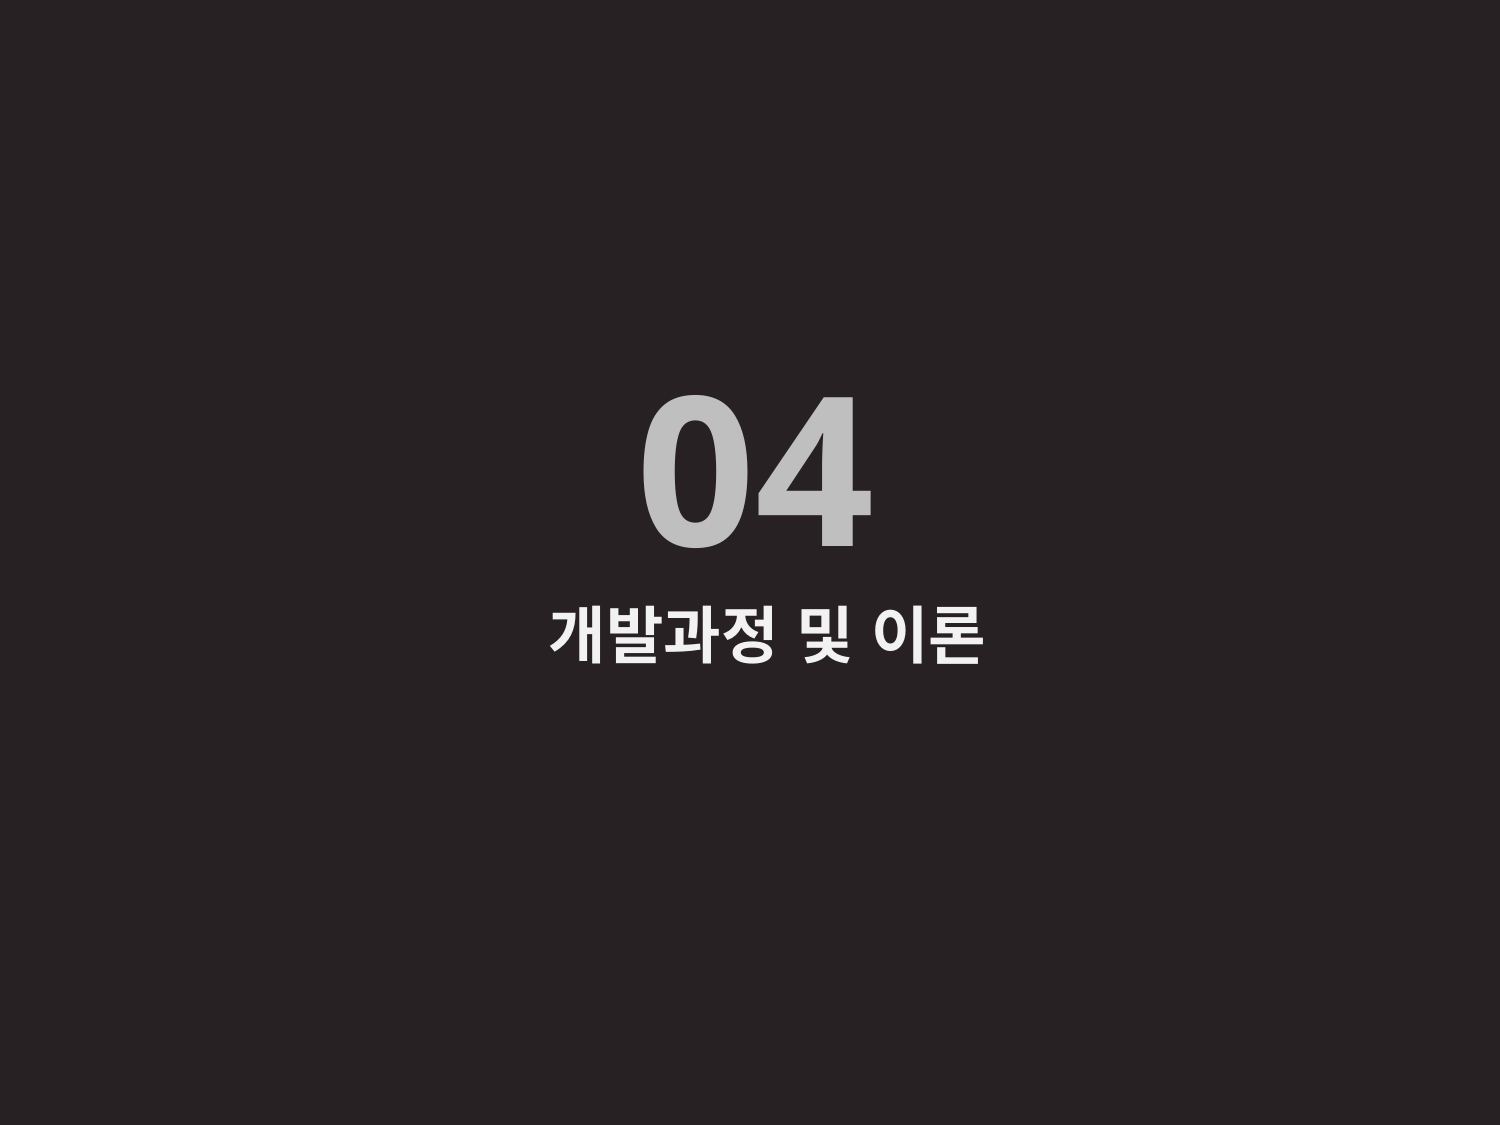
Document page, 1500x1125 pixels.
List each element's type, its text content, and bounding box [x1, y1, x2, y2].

text_box 04 [527, 331, 985, 596]
text_box 개발과정 및 이론 [360, 588, 1176, 679]
